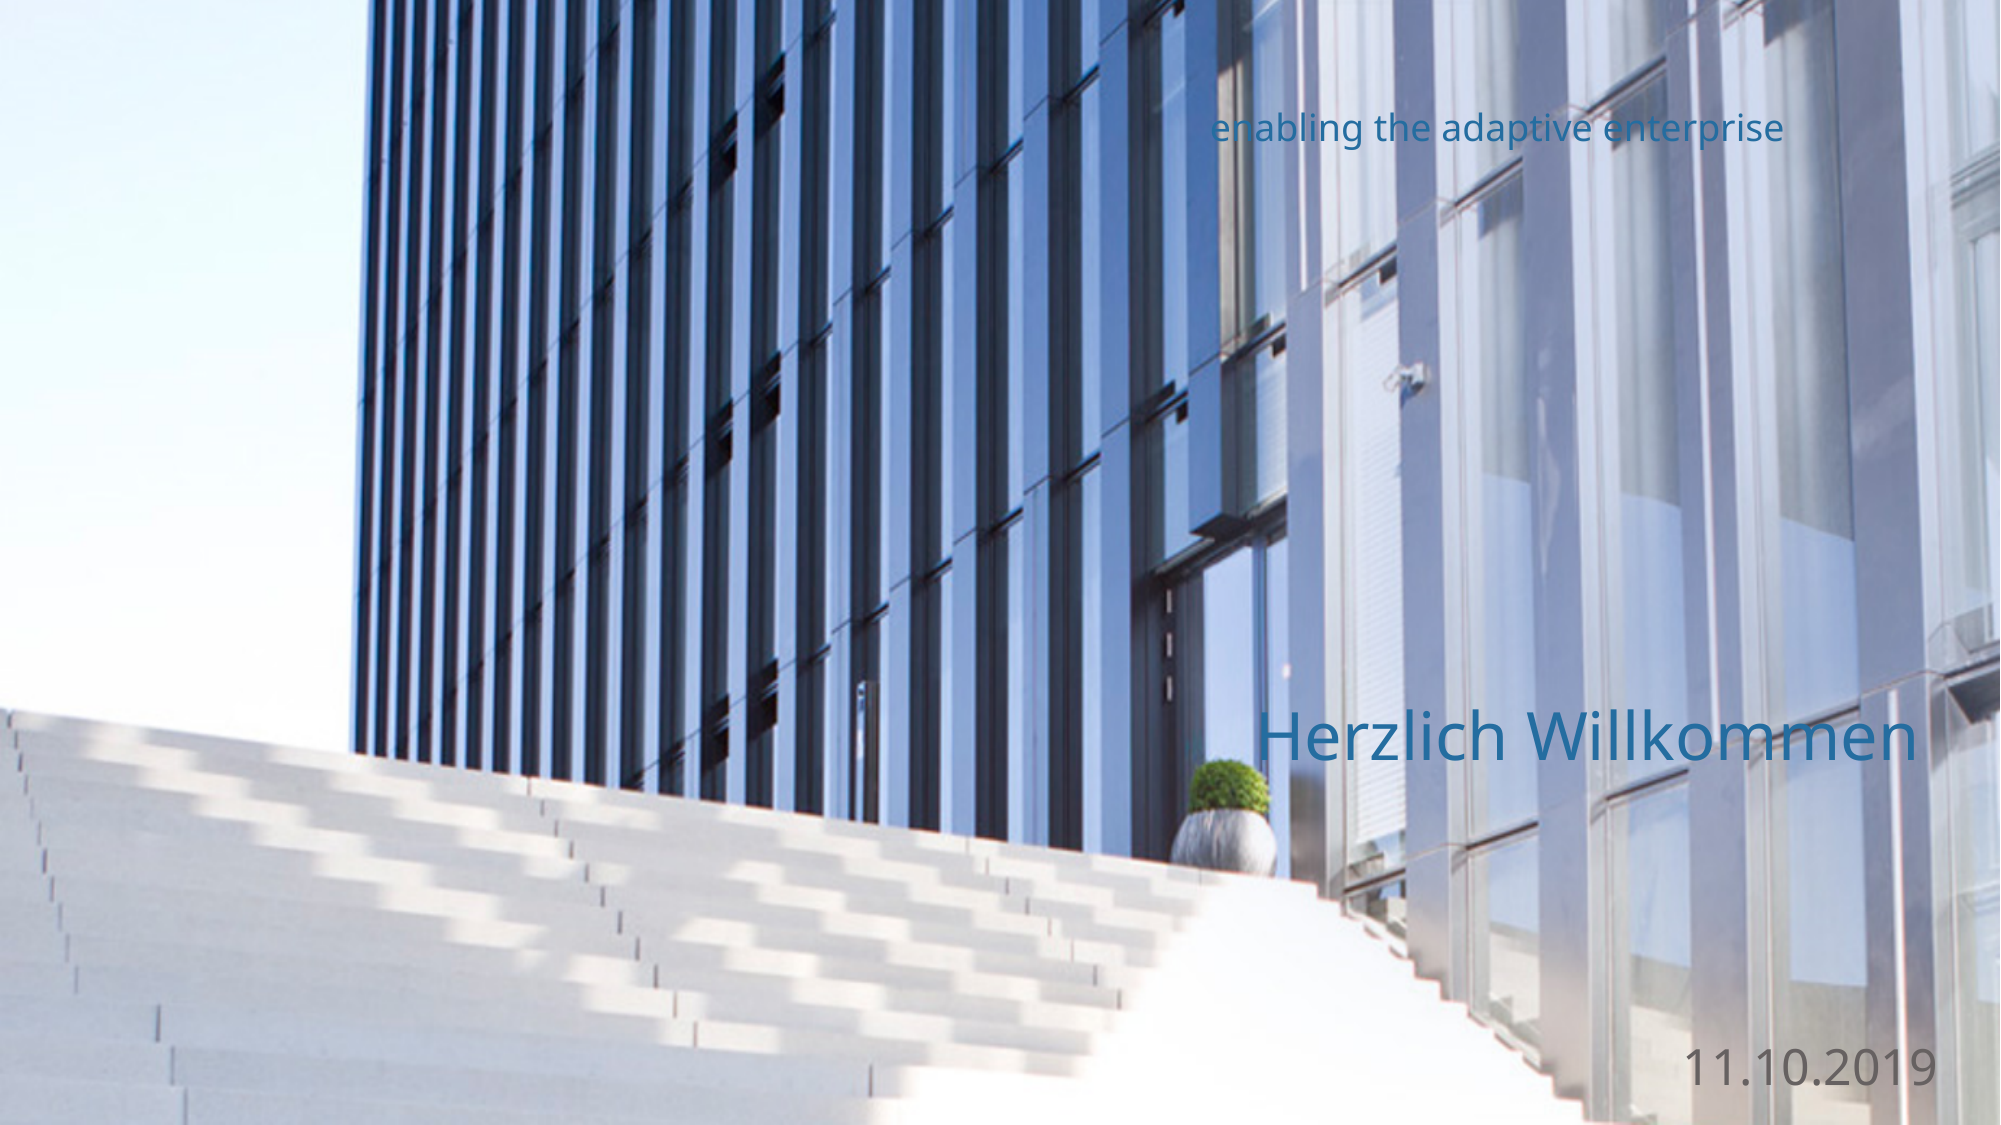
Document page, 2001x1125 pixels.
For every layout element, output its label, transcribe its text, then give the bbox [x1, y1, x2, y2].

title Herzlich Willkommen [1217, 688, 1953, 855]
subtitle 11.10.2019 [1217, 884, 1953, 1095]
text_box enabling the adaptive enterprise [1195, 97, 1876, 157]
picture [0, 0, 2000, 1125]
